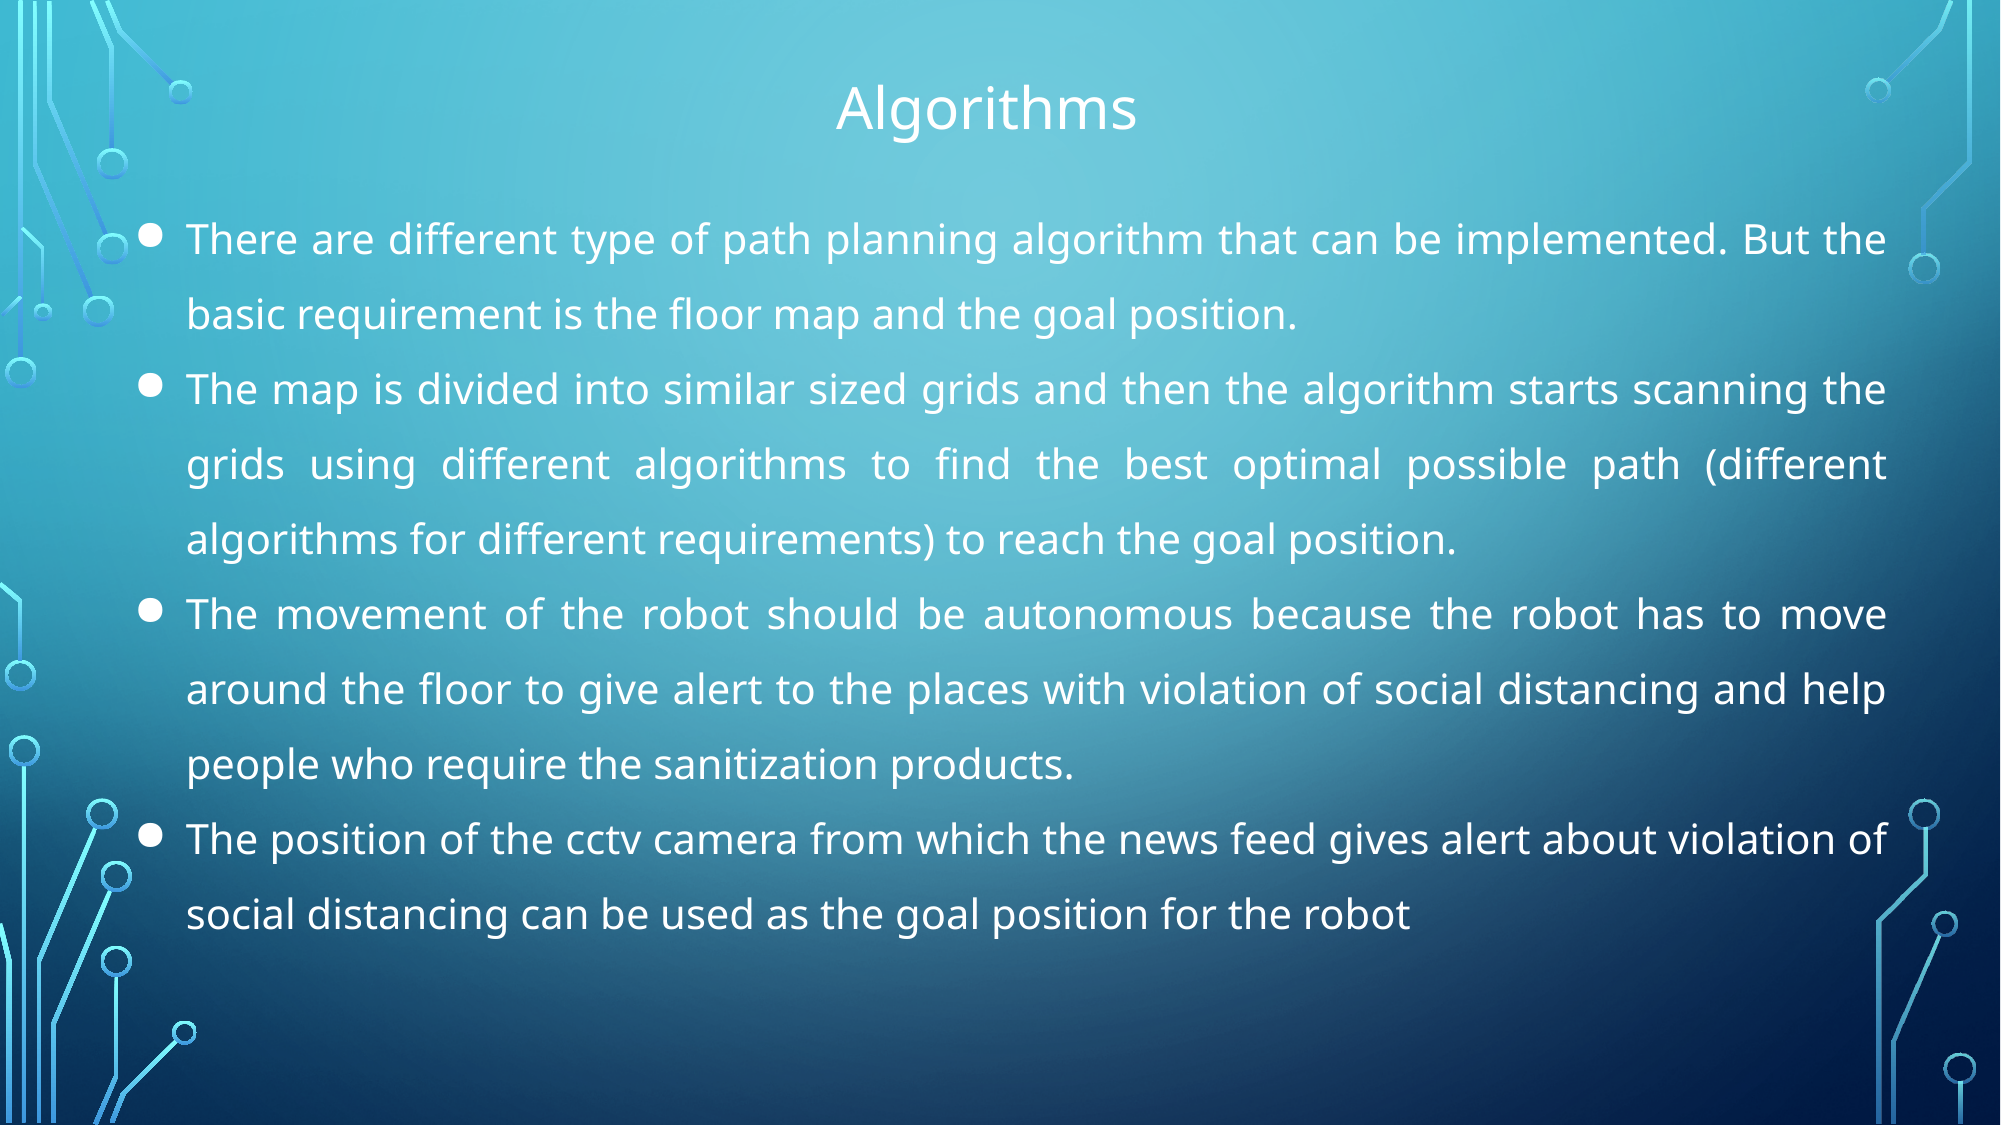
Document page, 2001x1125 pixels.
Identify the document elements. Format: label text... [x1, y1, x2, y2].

text_box There are different type of path planning algorithm that can be implemented. But the basic requirement is the floor map and the goal position. The map is divided into similar sized grids and then the algorithm starts scanning the grids using different algorithms to find the best optimal possible path (different algorithms for different requirements) to reach the goal position. The movement of the robot should be autonomous because the robot has to move around the floor to give alert to the places with violation of social distancing and help people who require the sanitization products. The position of the cctv camera from which the news feed gives alert about violation of social distancing can be used as the goal position for the robot [96, 180, 1903, 946]
text_box Algorithms [72, 64, 1903, 149]
